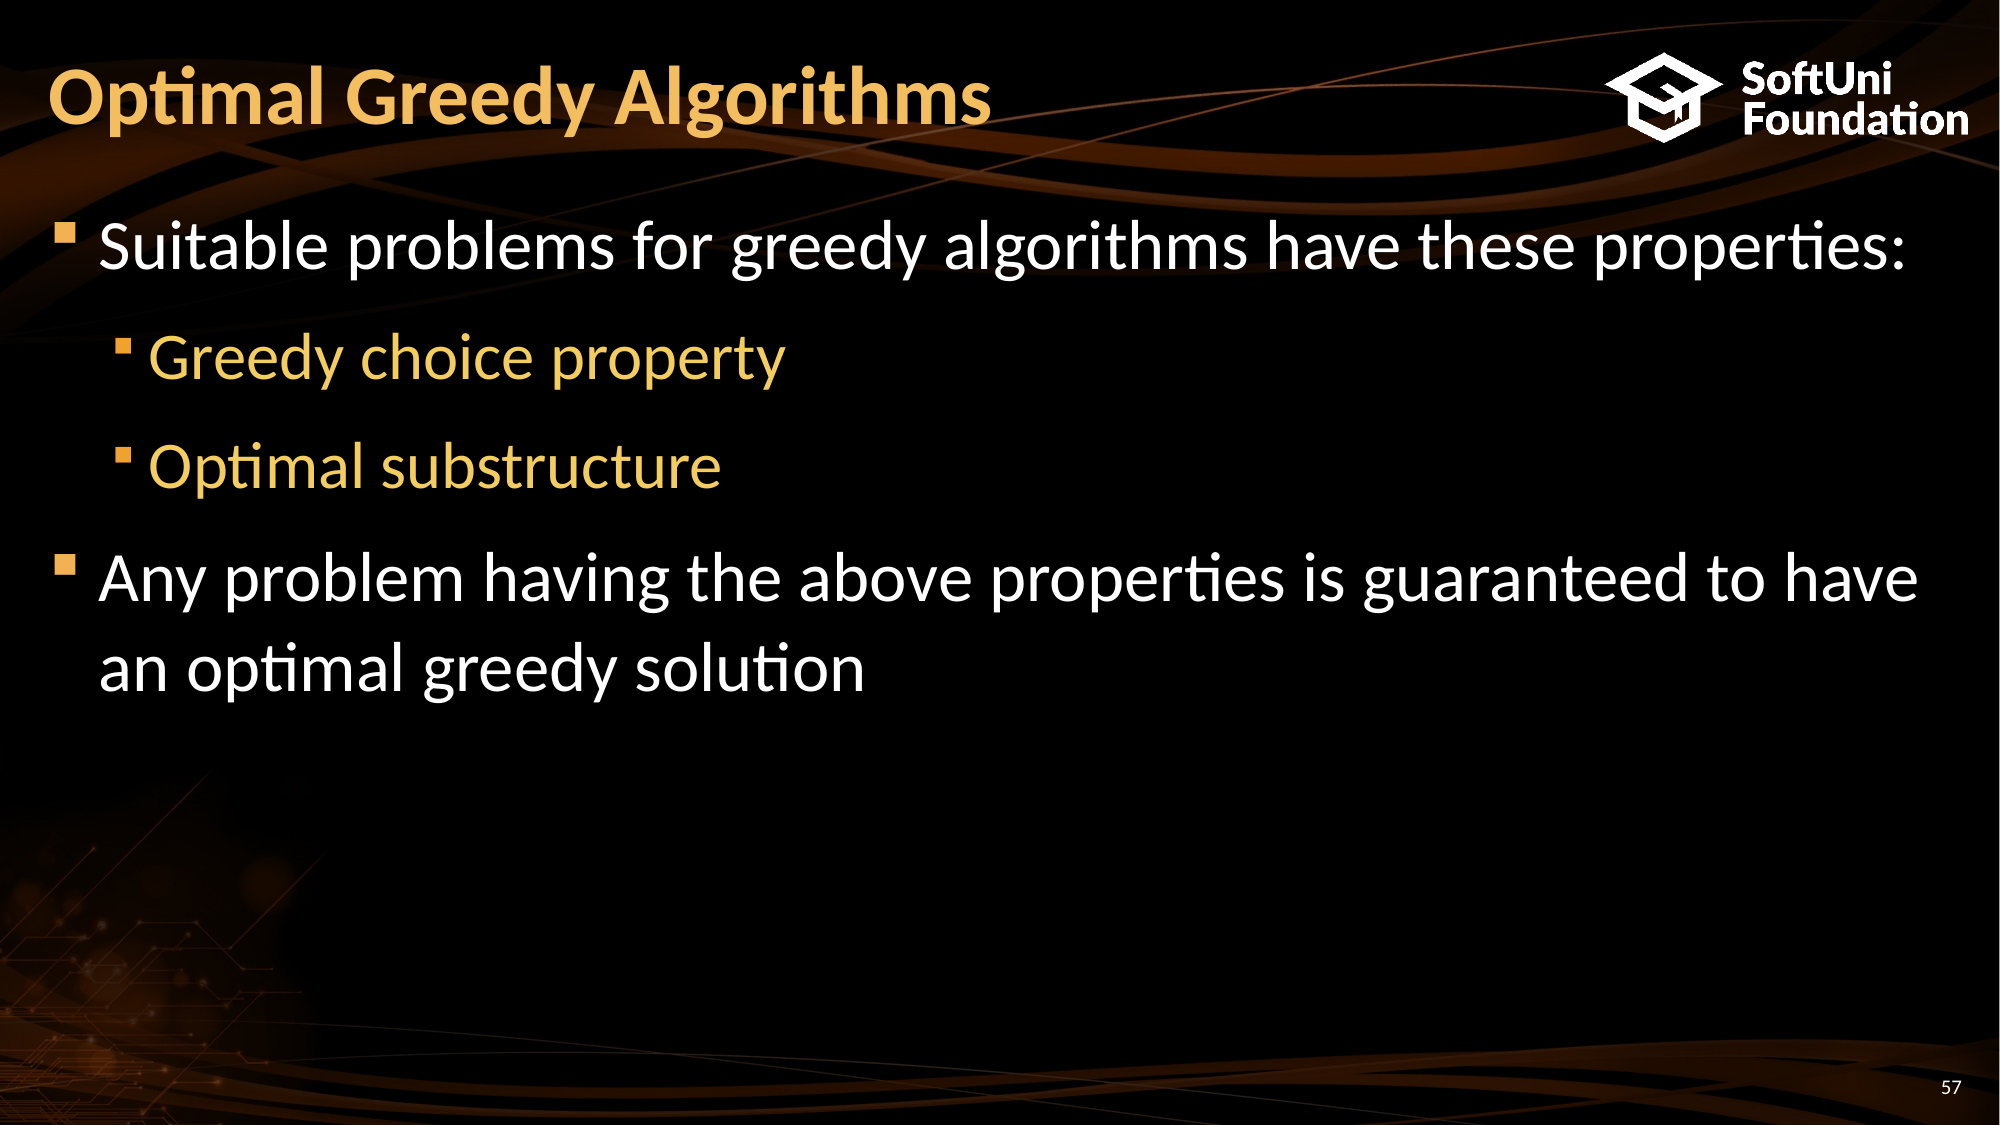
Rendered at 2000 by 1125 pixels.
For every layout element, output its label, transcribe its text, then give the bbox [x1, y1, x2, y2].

title Optimal Greedy Algorithms [30, 6, 1602, 189]
picture [0, 0, 2000, 1125]
list Suitable problems for greedy algorithms have these properties: Greedy choice property Optimal substructure Any problem having the above properties is guaranteed to have an optimal greedy solution [31, 188, 1968, 1103]
